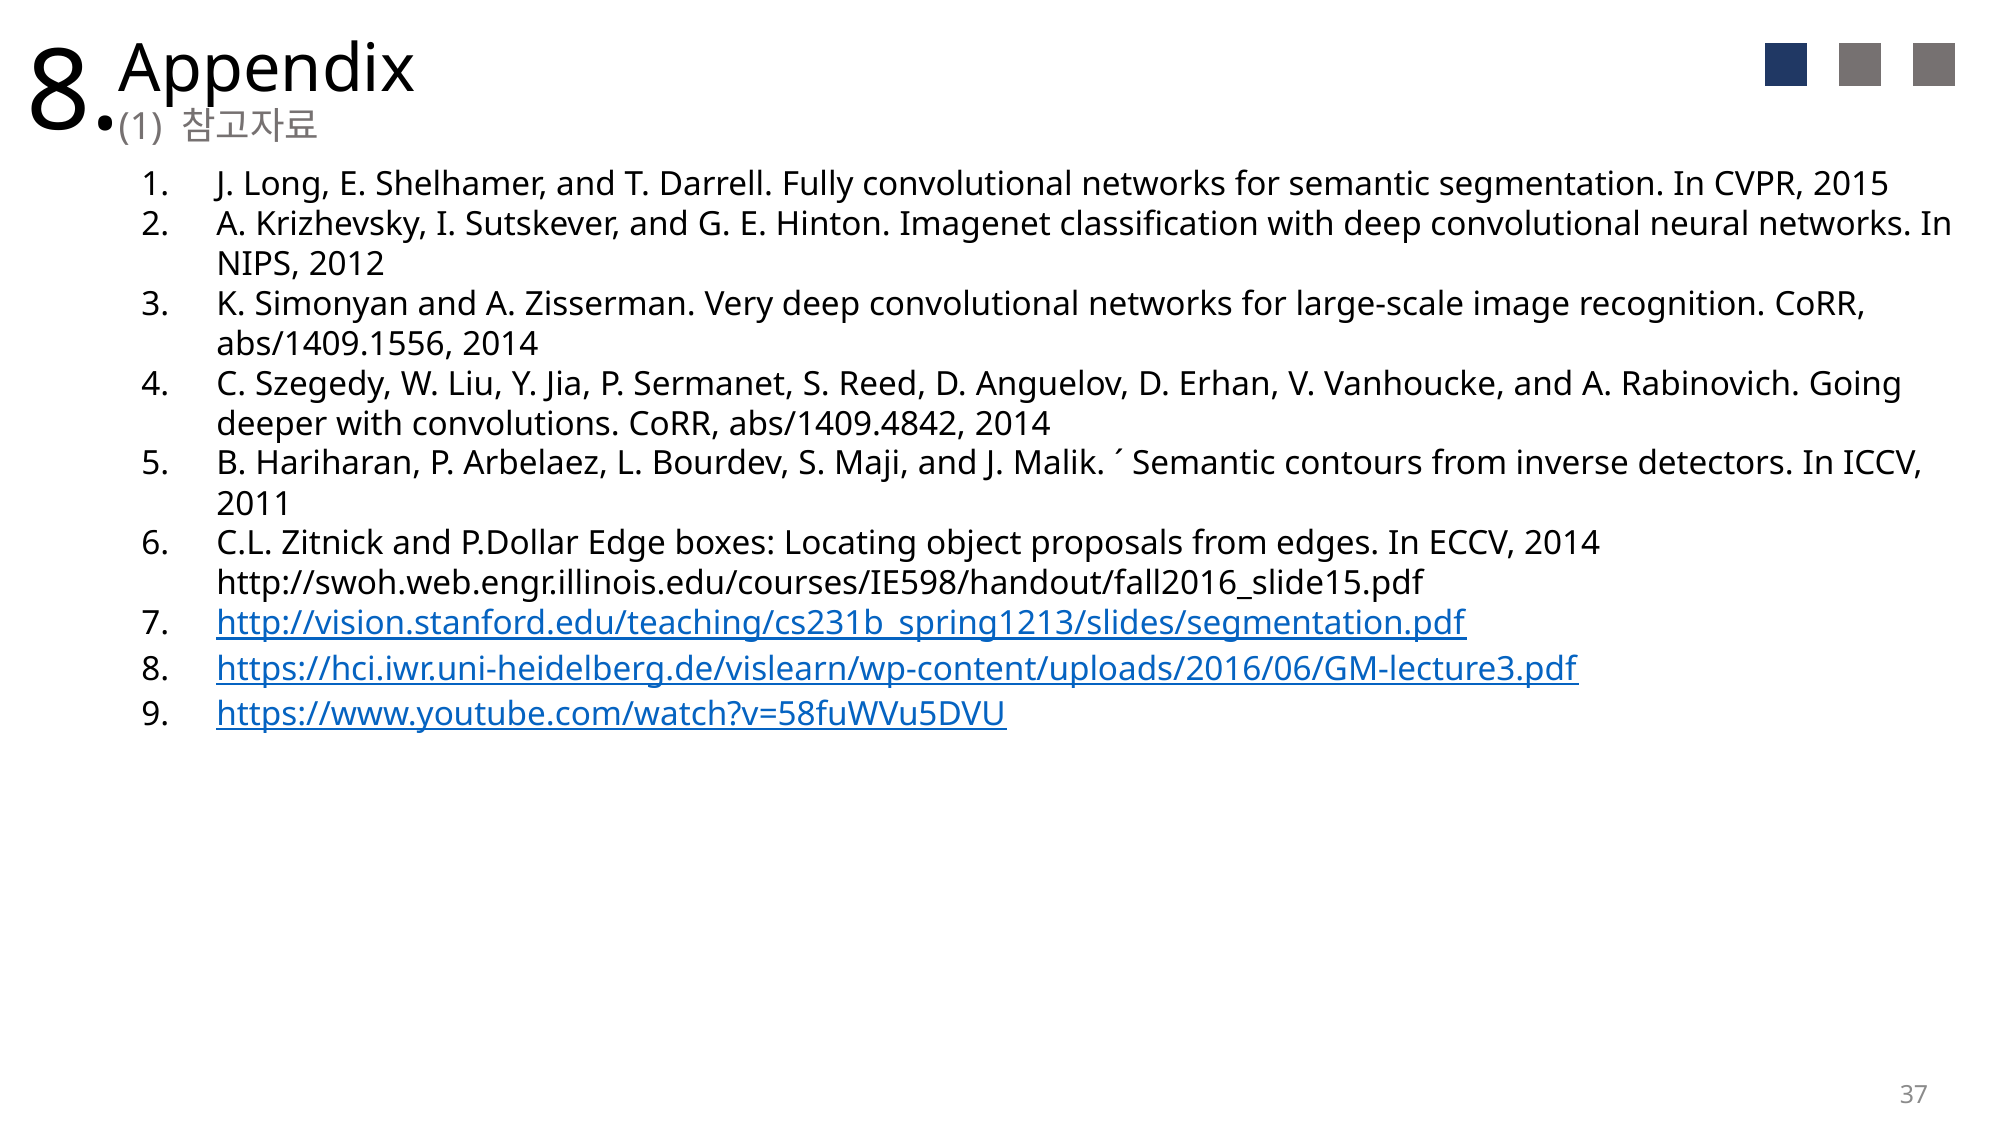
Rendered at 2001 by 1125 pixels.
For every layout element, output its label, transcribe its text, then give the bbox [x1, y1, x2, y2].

text_box [1839, 43, 1881, 86]
text_box J. Long, E. Shelhamer, and T. Darrell. Fully convolutional networks for semantic segmentation. In CVPR, 2015 A. Krizhevsky, I. Sutskever, and G. E. Hinton. Imagenet classification with deep convolutional neural networks. In NIPS, 2012 K. Simonyan and A. Zisserman. Very deep convolutional networks for large-scale image recognition. CoRR, abs/1409.1556, 2014 C. Szegedy, W. Liu, Y. Jia, P. Sermanet, S. Reed, D. Anguelov, D. Erhan, V. Vanhoucke, and A. Rabinovich. Going deeper with convolutions. CoRR, abs/1409.4842, 2014 B. Hariharan, P. Arbelaez, L. Bourdev, S. Maji, and J. Malik. ´ Semantic contours from inverse detectors. In ICCV, 2011 C.L. Zitnick and P.Dollar Edge boxes: Locating object proposals from edges. In ECCV, 2014 http://swoh.web.engr.illinois.edu/courses/IE598/handout/fall2016_slide15.pdf http://vision.stanford.edu/teaching/cs231b_spring1213/slides/segmentation.pdf https://hci.iwr.uni-heidelberg.de/vislearn/wp-content/uploads/2016/06/GM-lecture3.pdf https://www.youtube.com/watch?v=58fuWVu5DVU [126, 154, 1978, 785]
text_box [1913, 43, 1955, 86]
slide_number 37 [1493, 1065, 1944, 1125]
text_box 8. [11, 10, 136, 160]
text_box (1) 참고자료 [136, 94, 1666, 154]
text_box [1765, 43, 1807, 86]
text_box Appendix [136, 17, 1678, 112]
